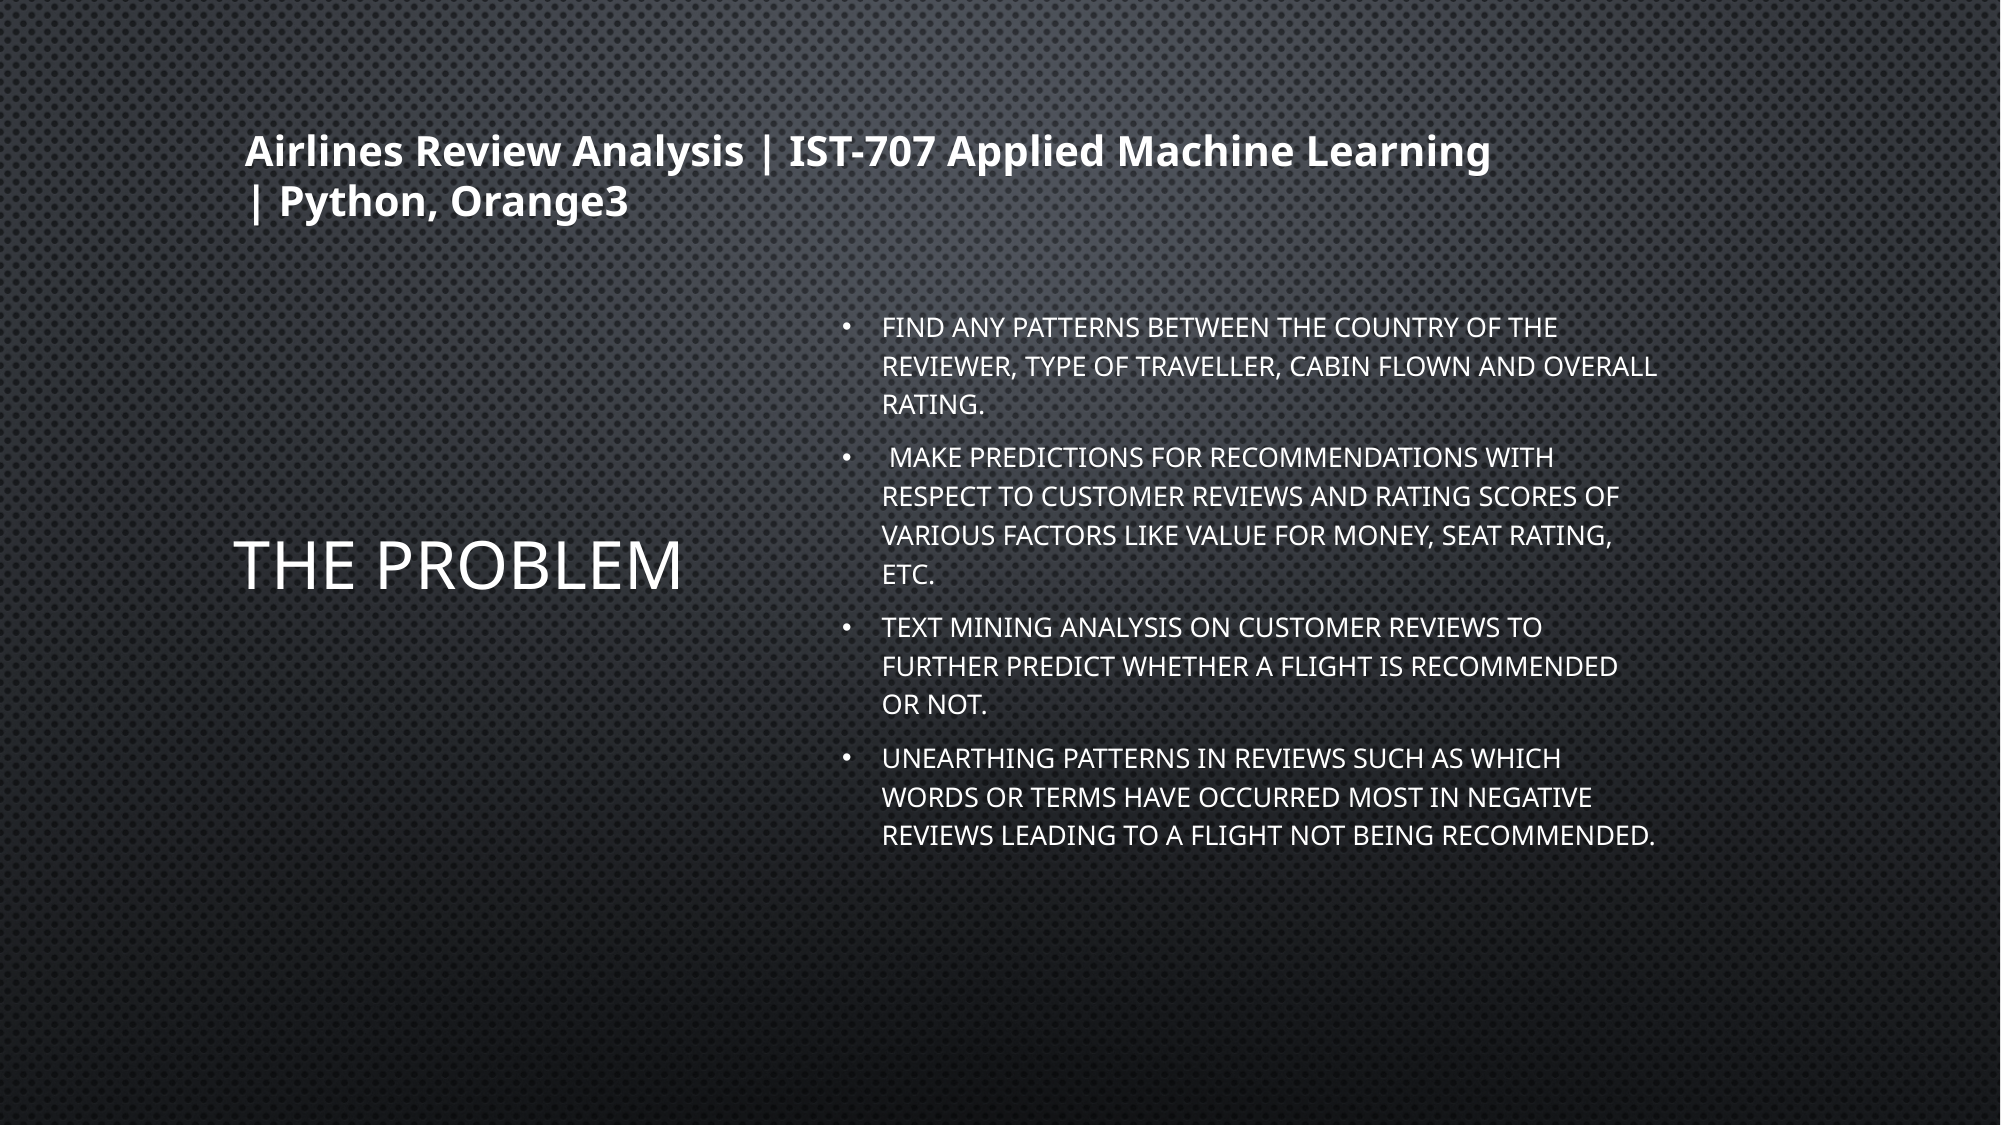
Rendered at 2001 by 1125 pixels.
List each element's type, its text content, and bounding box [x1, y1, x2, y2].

title The Problem [137, 178, 700, 947]
text_box Airlines Review Analysis | IST-707 Applied Machine Learning | Python, Orange3 [230, 117, 1710, 233]
list Find any patterns between the country of the reviewer, type of traveller, cabin flown and overall rating. Make predictions for recommendations with respect to customer reviews and rating scores of various factors like value for money, seat rating, etc. Text mining analysis on customer reviews to further predict whether a flight is recommended or not. Unearthing patterns in reviews such as which words or terms have occurred most in negative reviews leading to a flight not being recommended. [827, 281, 1679, 1017]
